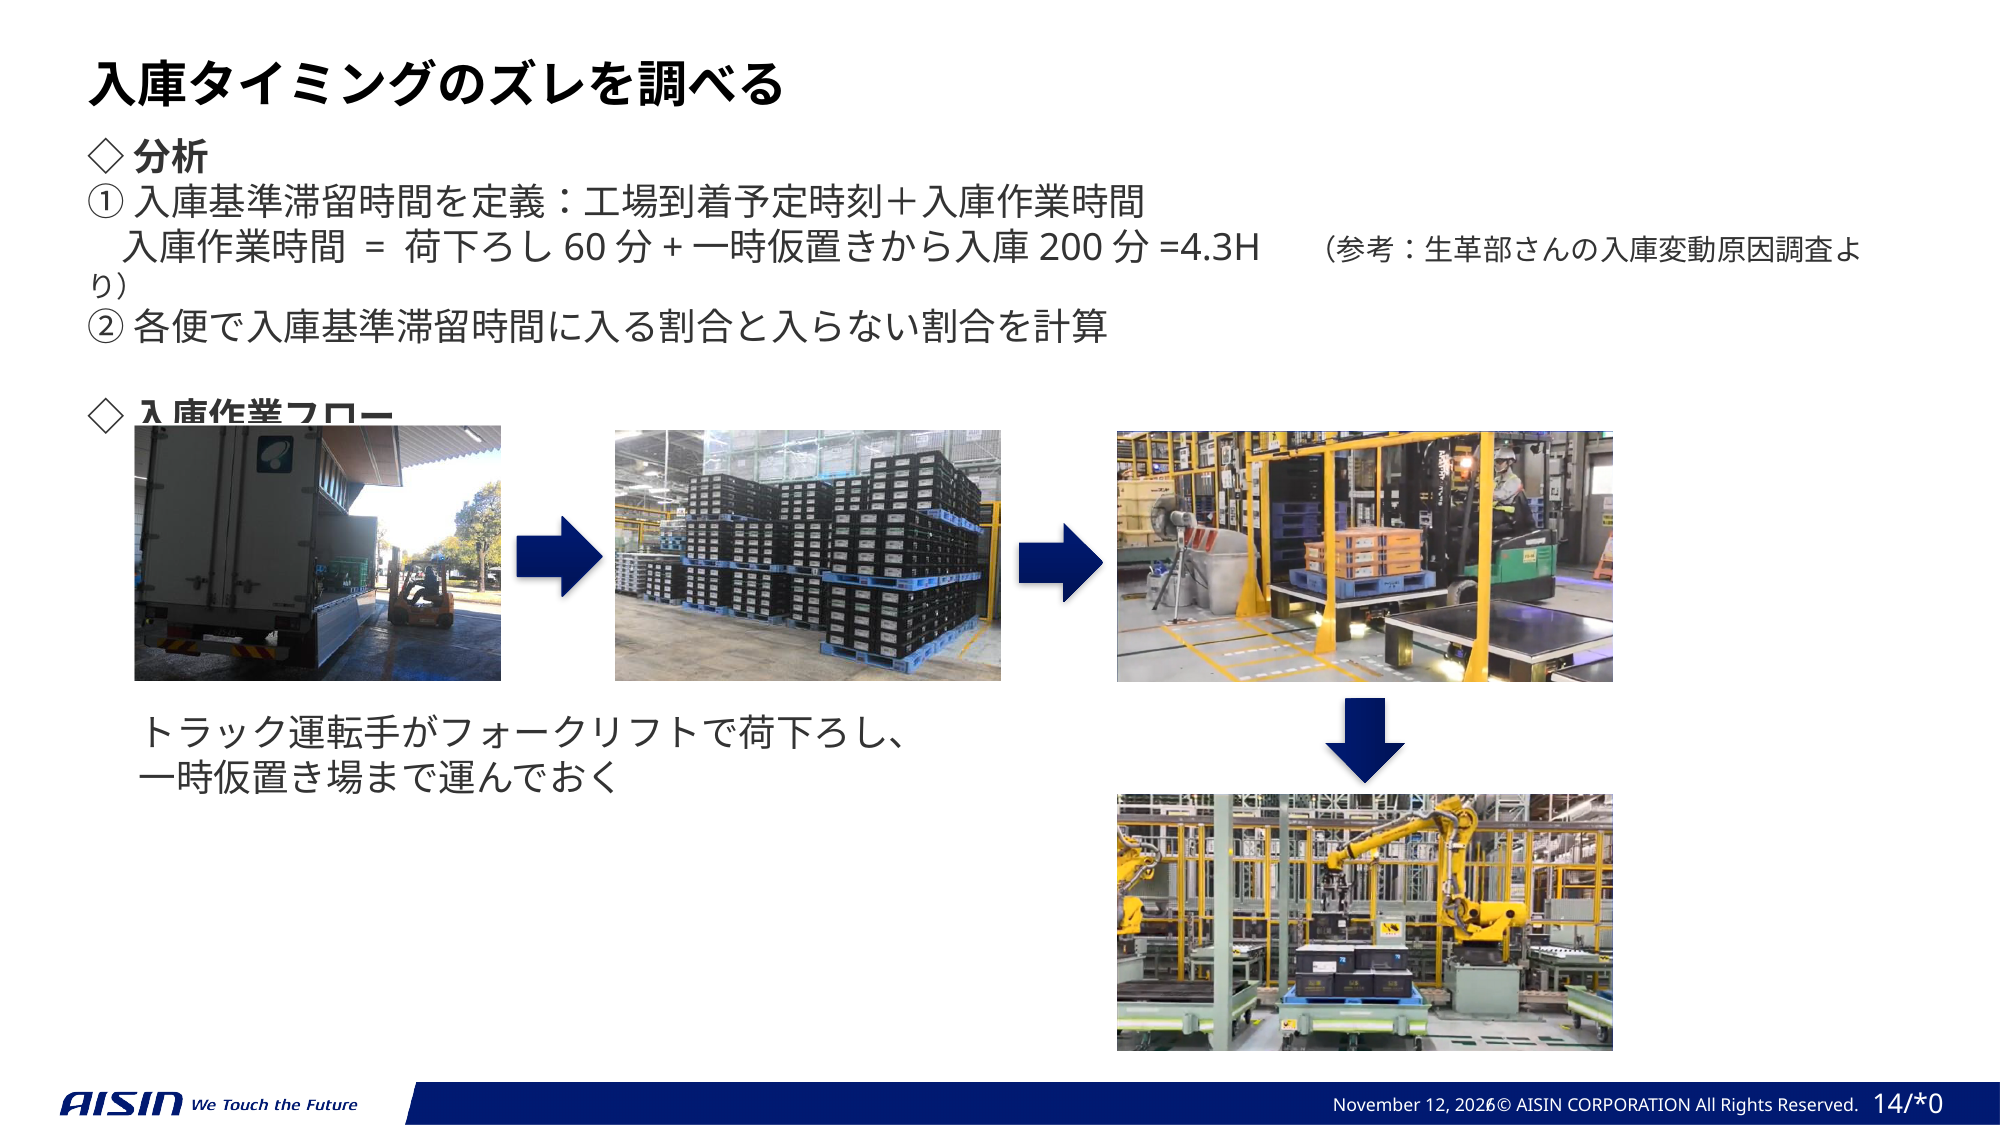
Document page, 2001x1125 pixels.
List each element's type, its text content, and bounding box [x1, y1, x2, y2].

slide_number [1145, 1094, 1511, 1117]
picture [1116, 794, 1614, 1051]
list ◇分析 ①入庫基準滞留時間を定義：工場到着予定時刻＋入庫作業時間 入庫作業時間 = 荷下ろし60分+一時仮置きから入庫200分=4.3H （参考：生革部さんの入庫変動原因調査より） ②各便で入庫基準滞留時間に入る割合と入らない割合を計算 ◇入庫作業フロー [72, 125, 1934, 1051]
list 入庫タイミングのズレを調べる [72, 44, 1934, 103]
picture [611, 424, 1002, 682]
picture [1116, 431, 1614, 682]
text_box トラック運転手がフォークリフトで荷下ろし、 一時仮置き場まで運んでおく [123, 701, 996, 807]
text_box [1324, 697, 1406, 784]
picture [0, 1082, 2000, 1125]
text_box [516, 515, 603, 597]
text_box [1018, 521, 1104, 603]
picture [132, 423, 503, 682]
